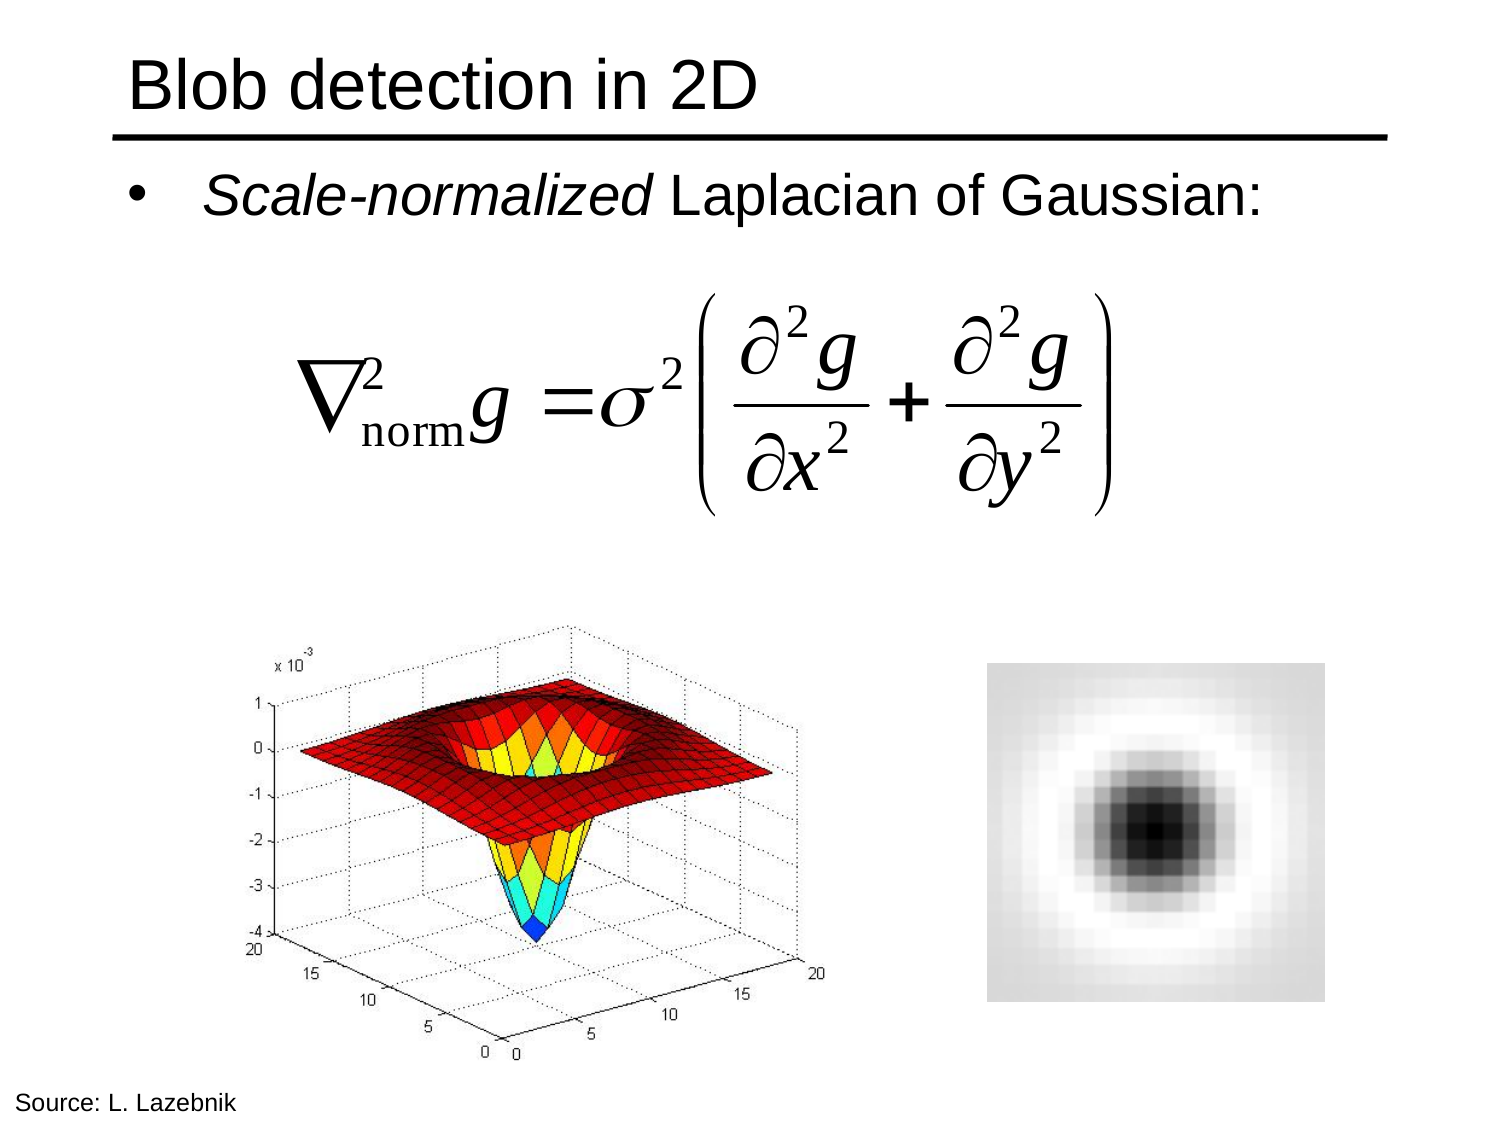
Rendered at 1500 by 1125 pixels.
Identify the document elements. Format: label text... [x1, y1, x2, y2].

text_box Source: L. Lazebnik [0, 1079, 290, 1125]
picture [987, 663, 1326, 1002]
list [287, 274, 1138, 536]
title Blob detection in 2D [112, 12, 1388, 149]
list Scale-normalized Laplacian of Gaussian: [112, 149, 1388, 1013]
picture [187, 587, 863, 1094]
